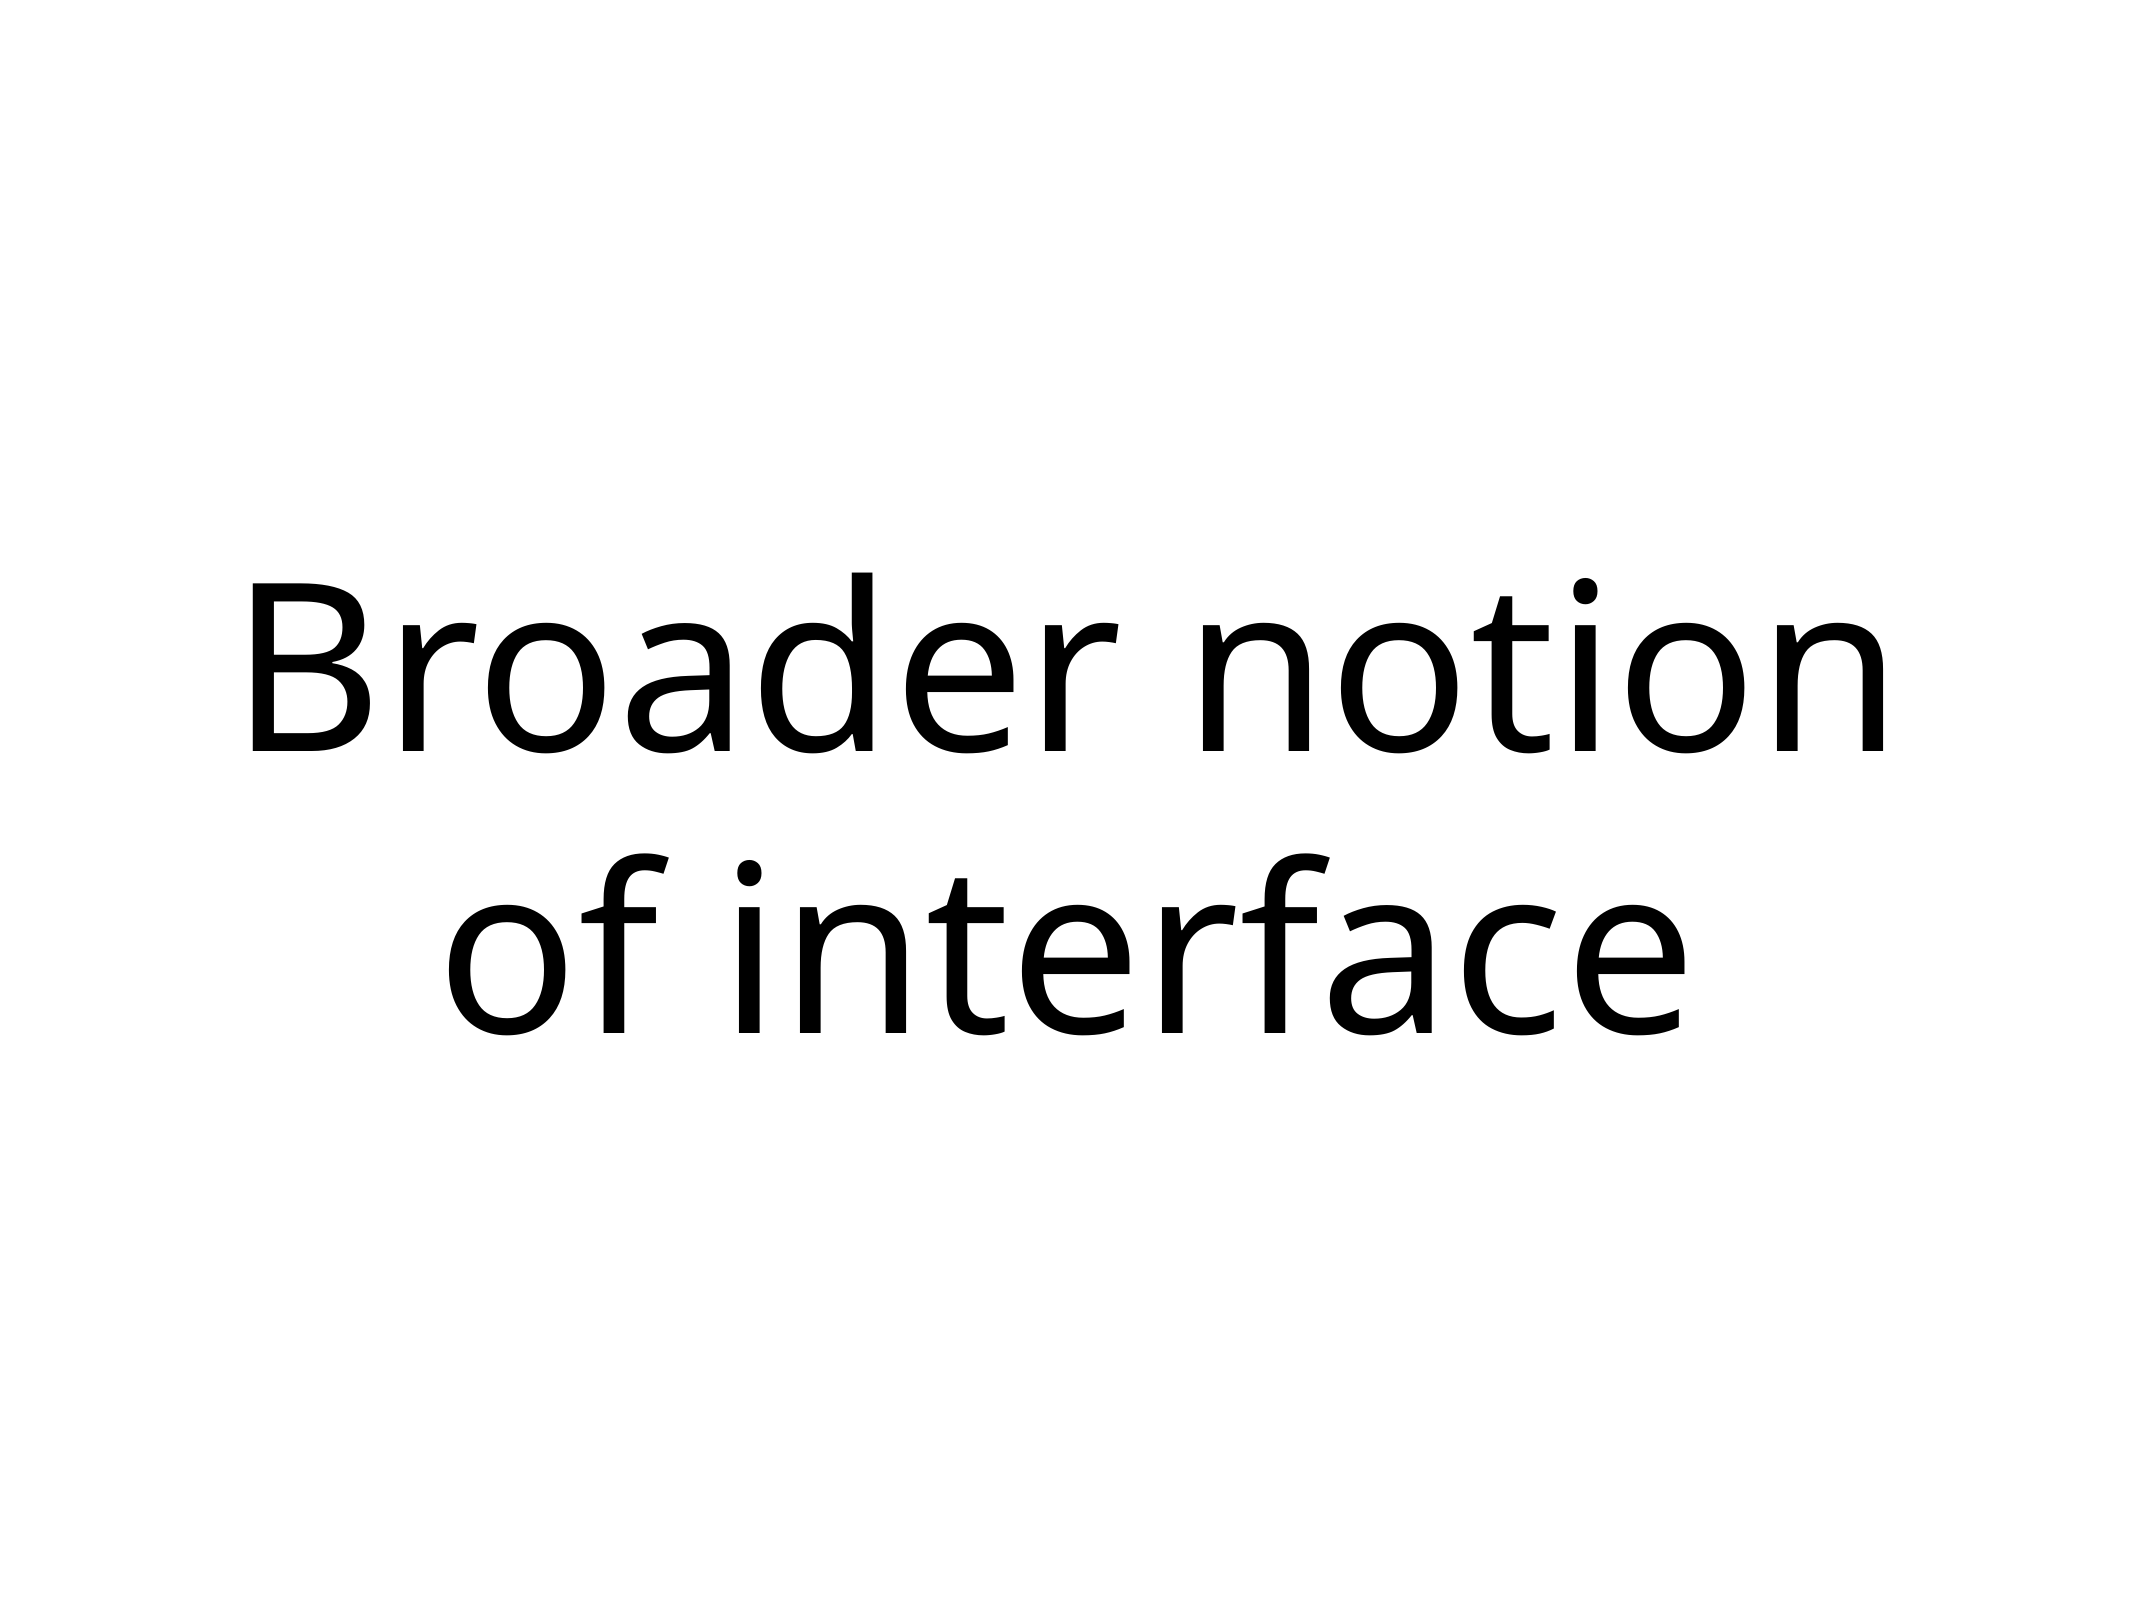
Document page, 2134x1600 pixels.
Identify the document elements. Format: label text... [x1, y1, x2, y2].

title Broader notion of interface [207, 370, 1926, 1228]
